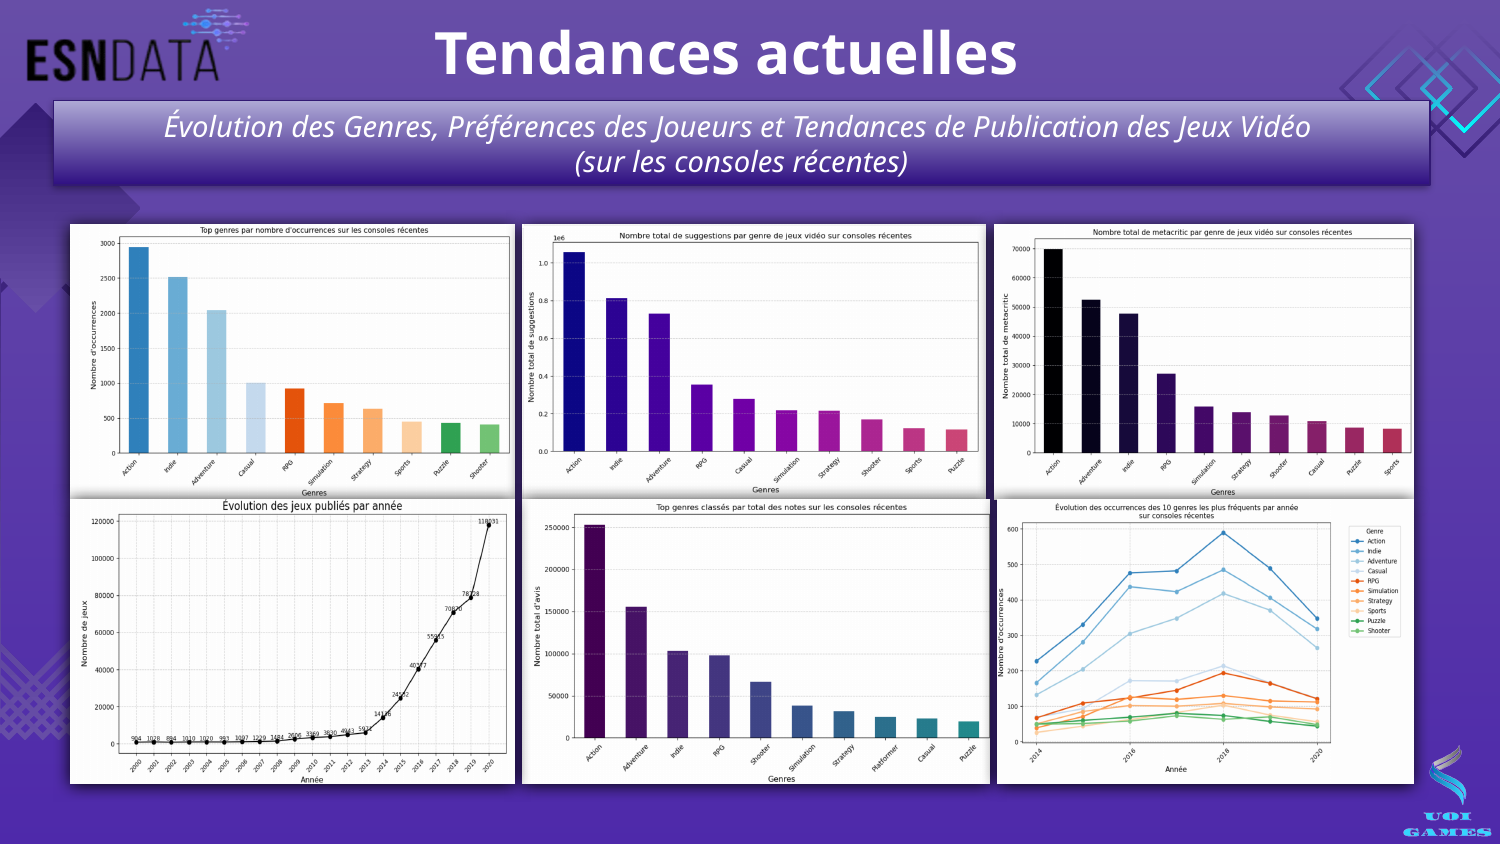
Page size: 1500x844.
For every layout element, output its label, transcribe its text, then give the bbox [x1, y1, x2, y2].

picture [522, 224, 990, 784]
picture [994, 224, 1500, 844]
picture [0, 0, 263, 102]
text_box Évolution des Genres, Préférences des Joueurs et Tendances de Publication des Jeux Vidéo (sur les consoles récentes) [53, 100, 1431, 186]
picture [69, 224, 515, 784]
text_box [53, 210, 1430, 796]
title Tendances actuelles [419, 1, 1500, 94]
